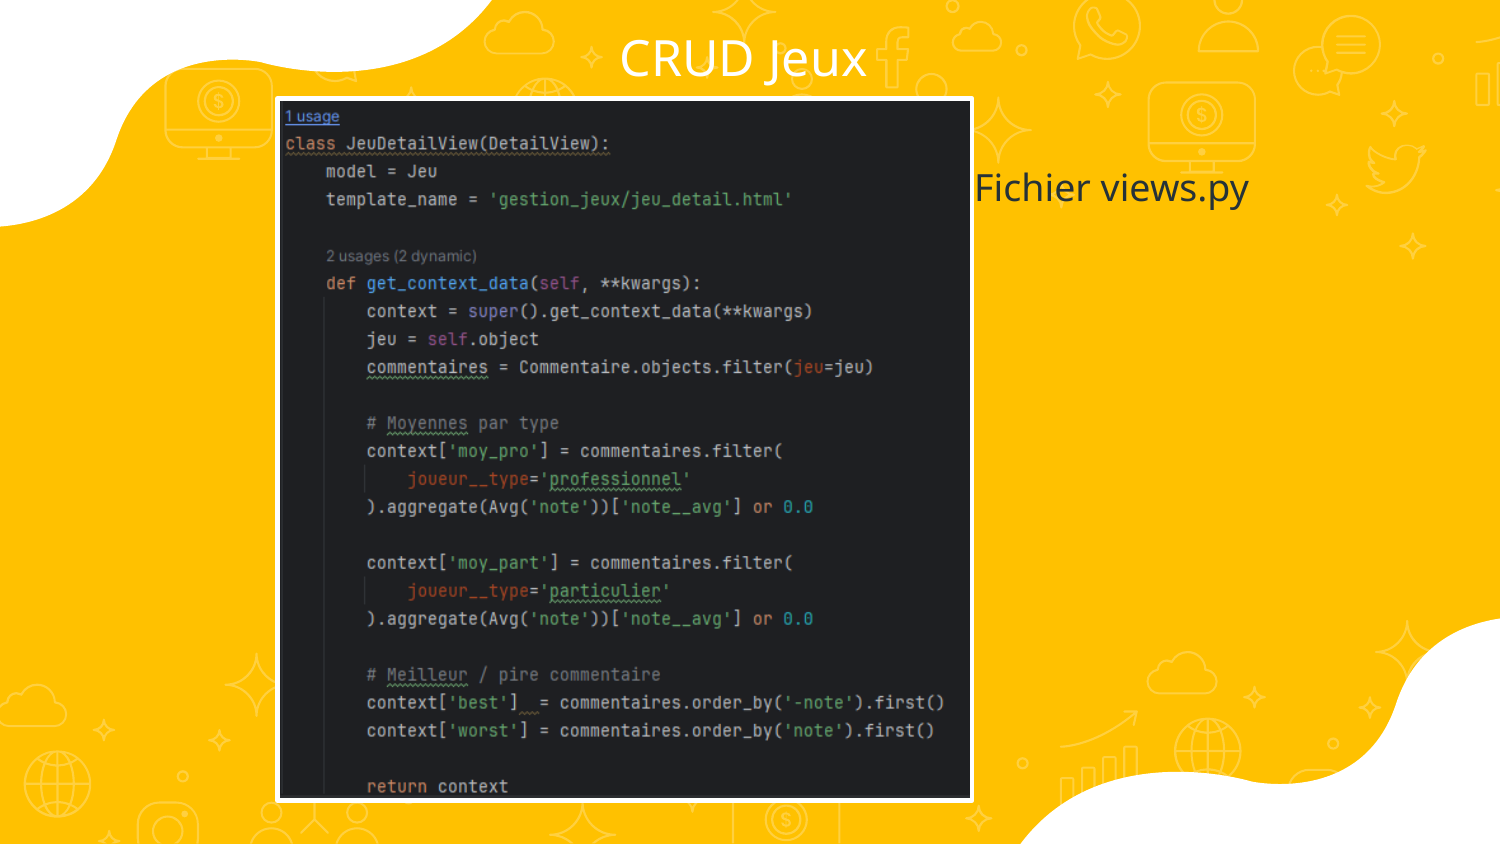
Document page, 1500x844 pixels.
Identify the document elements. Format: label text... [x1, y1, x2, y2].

text_box Fichier views.py [975, 148, 1375, 224]
picture [279, 100, 970, 799]
title CRUD Jeux [519, 11, 981, 119]
